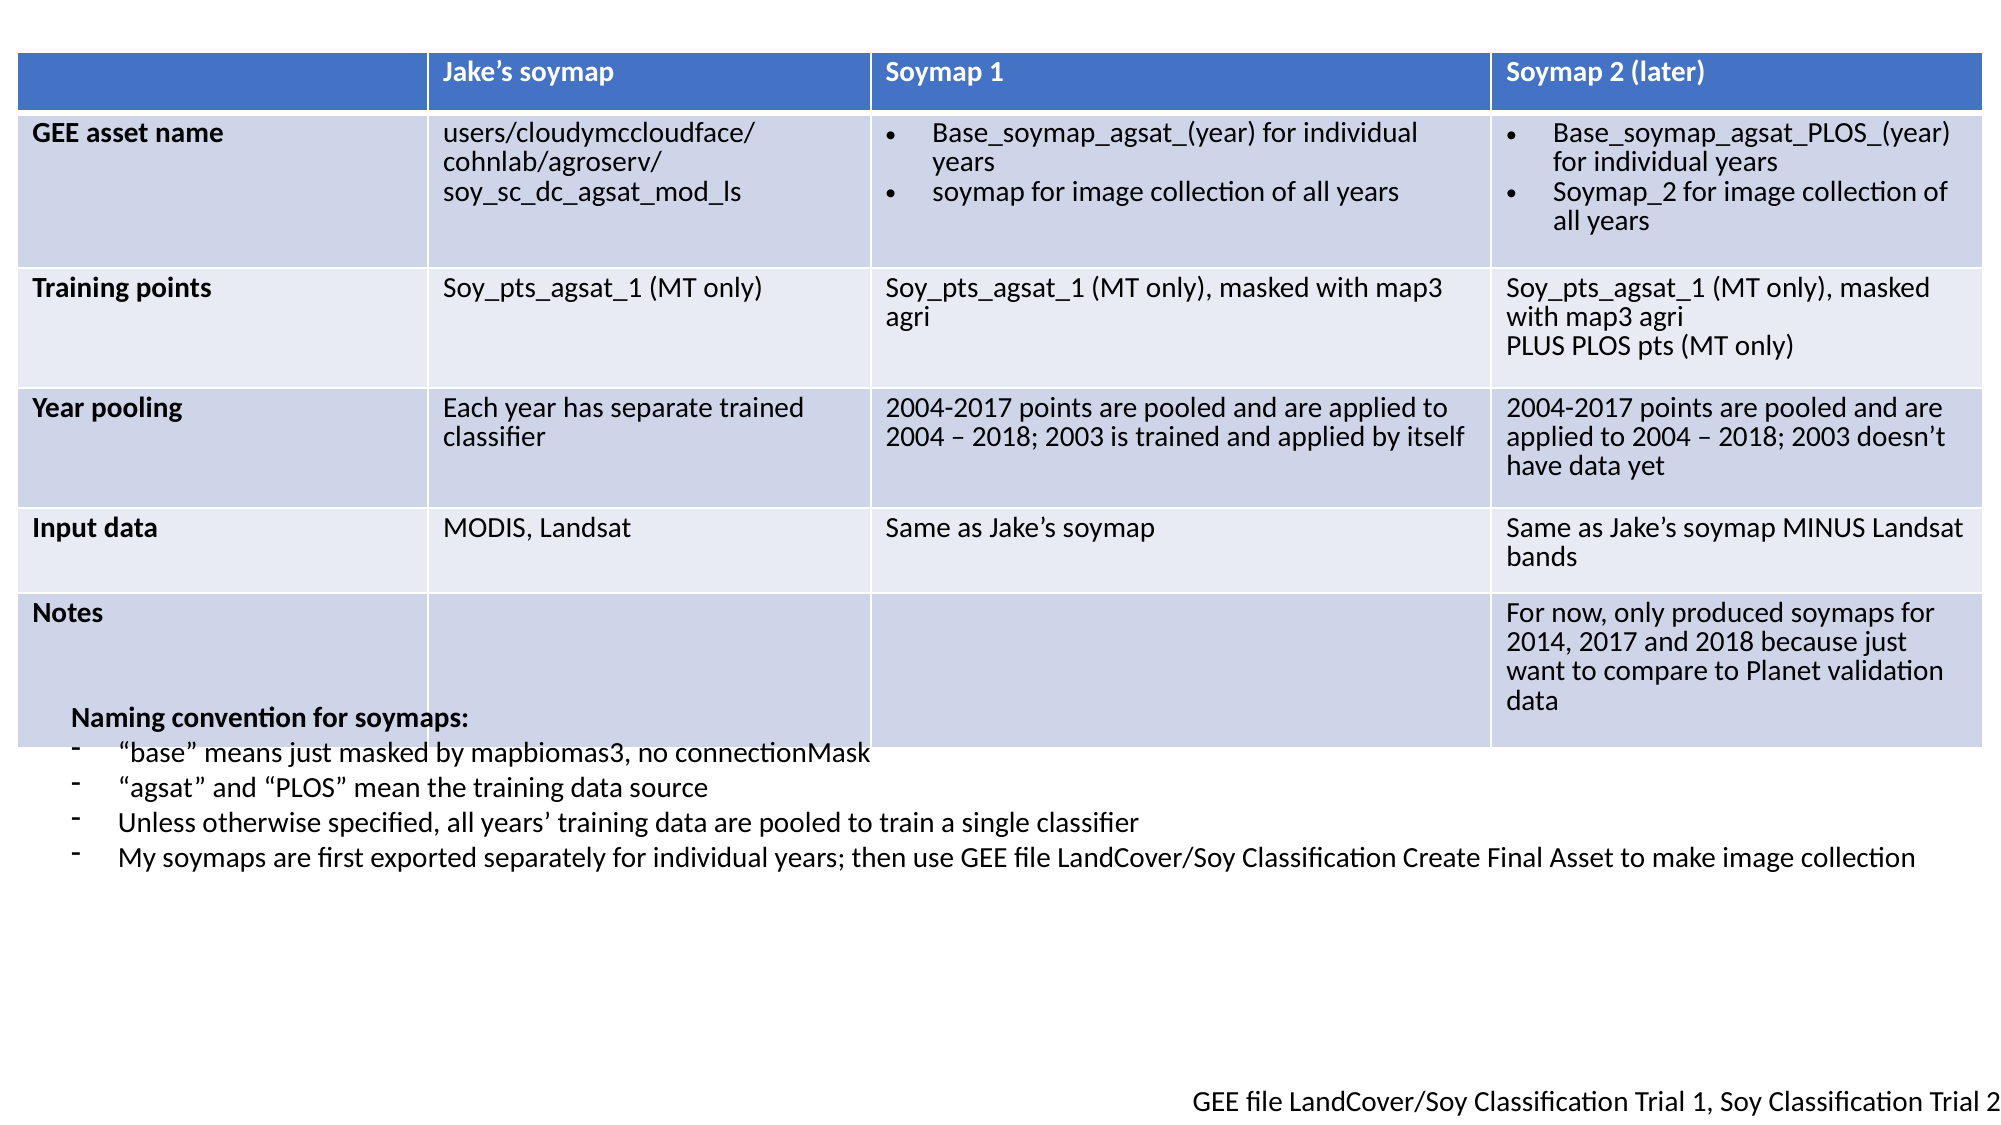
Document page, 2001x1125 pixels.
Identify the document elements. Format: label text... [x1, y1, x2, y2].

table_cell Input data [18, 509, 427, 592]
table_cell users/cloudymccloudface/cohnlab/agroserv/soy_sc_dc_agsat_mod_ls [429, 116, 870, 267]
table_header [18, 53, 427, 110]
table_cell 2004-2017 points are pooled and are applied to 2004 – 2018; 2003 doesn’t have data yet [1492, 389, 1982, 507]
table_cell For now, only produced soymaps for 2014, 2017 and 2018 because just want to compare to Planet validation data [1492, 594, 1982, 690]
table_cell Soy_pts_agsat_1 (MT only), masked with map3 agri [872, 269, 1490, 387]
table_header Soymap 1 [872, 53, 1490, 110]
table_header Soymap 2 (later) [1492, 53, 1982, 110]
table_cell 2004-2017 points are pooled and are applied to 2004 – 2018; 2003 is trained and applied by itself [872, 389, 1490, 507]
table_cell Soy_pts_agsat_1 (MT only), masked with map3 agri PLUS PLOS pts (MT only) [1492, 269, 1982, 387]
table_cell [429, 594, 870, 690]
table_cell MODIS, Landsat [429, 509, 870, 592]
table_cell GEE asset name [18, 116, 427, 267]
table_cell Each year has separate trained classifier [429, 389, 870, 507]
text_box GEE file LandCover/Soy Classification Trial 1, Soy Classification Trial 2 [1177, 1074, 2000, 1125]
table_cell Soy_pts_agsat_1 (MT only) [429, 269, 870, 387]
table_cell [872, 594, 1490, 690]
table_cell Same as Jake’s soymap MINUS Landsat bands [1492, 509, 1982, 592]
table_cell Training points [18, 269, 427, 387]
table_cell Same as Jake’s soymap [872, 509, 1490, 592]
table_cell Base_soymap_agsat_(year) for individual years soymap for image collection of all years [872, 116, 1490, 267]
table_cell Base_soymap_agsat_PLOS_(year) for individual years Soymap_2 for image collection of all years [1492, 116, 1982, 267]
text_box Naming convention for soymaps: “base” means just masked by mapbiomas3, no connectionMask “agsat” and “PLOS” mean the training data source Unless otherwise specified, all years’ training data are pooled to train a single classifier My soymaps are first exported separately for individual years; then use GEE file LandCover/Soy Classification Create Final Asset to make image collection [56, 690, 1983, 881]
table_cell Notes [18, 594, 427, 747]
table_cell Year pooling [18, 389, 427, 507]
table_header Jake’s soymap [429, 53, 870, 110]
